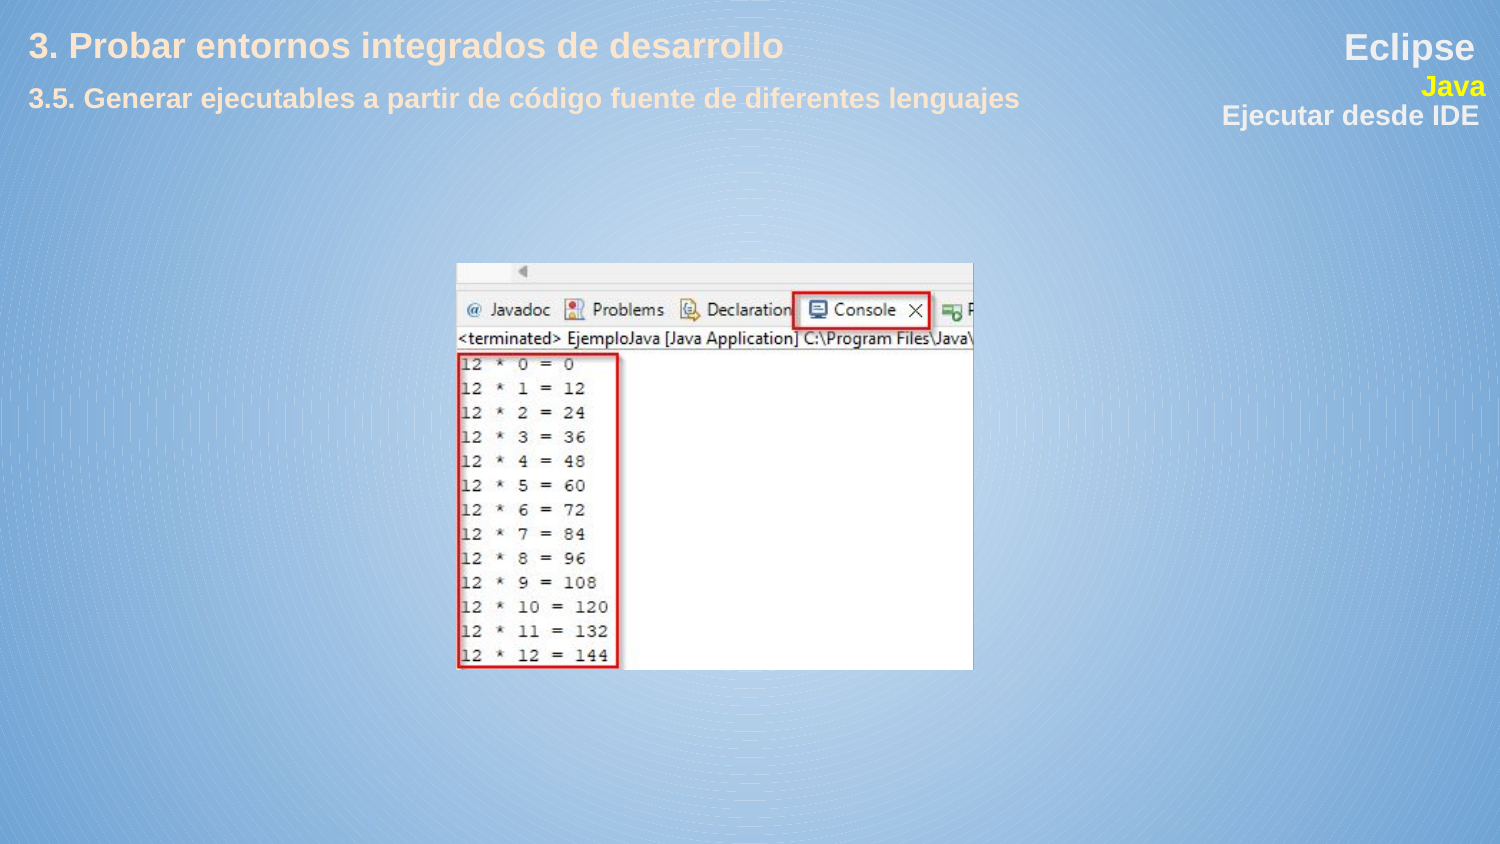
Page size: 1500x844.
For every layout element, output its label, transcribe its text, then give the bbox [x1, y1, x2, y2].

text_box Eclipse [1344, 22, 1486, 68]
text_box Ejecutar desde IDE [1221, 97, 1494, 132]
text_box Java [1421, 67, 1494, 97]
text_box 3.5. Generar ejecutables a partir de código fuente de diferentes lenguajes [28, 79, 1058, 114]
picture [456, 262, 1500, 670]
text_box 3. Probar entornos integrados de desarrollo [28, 22, 806, 66]
